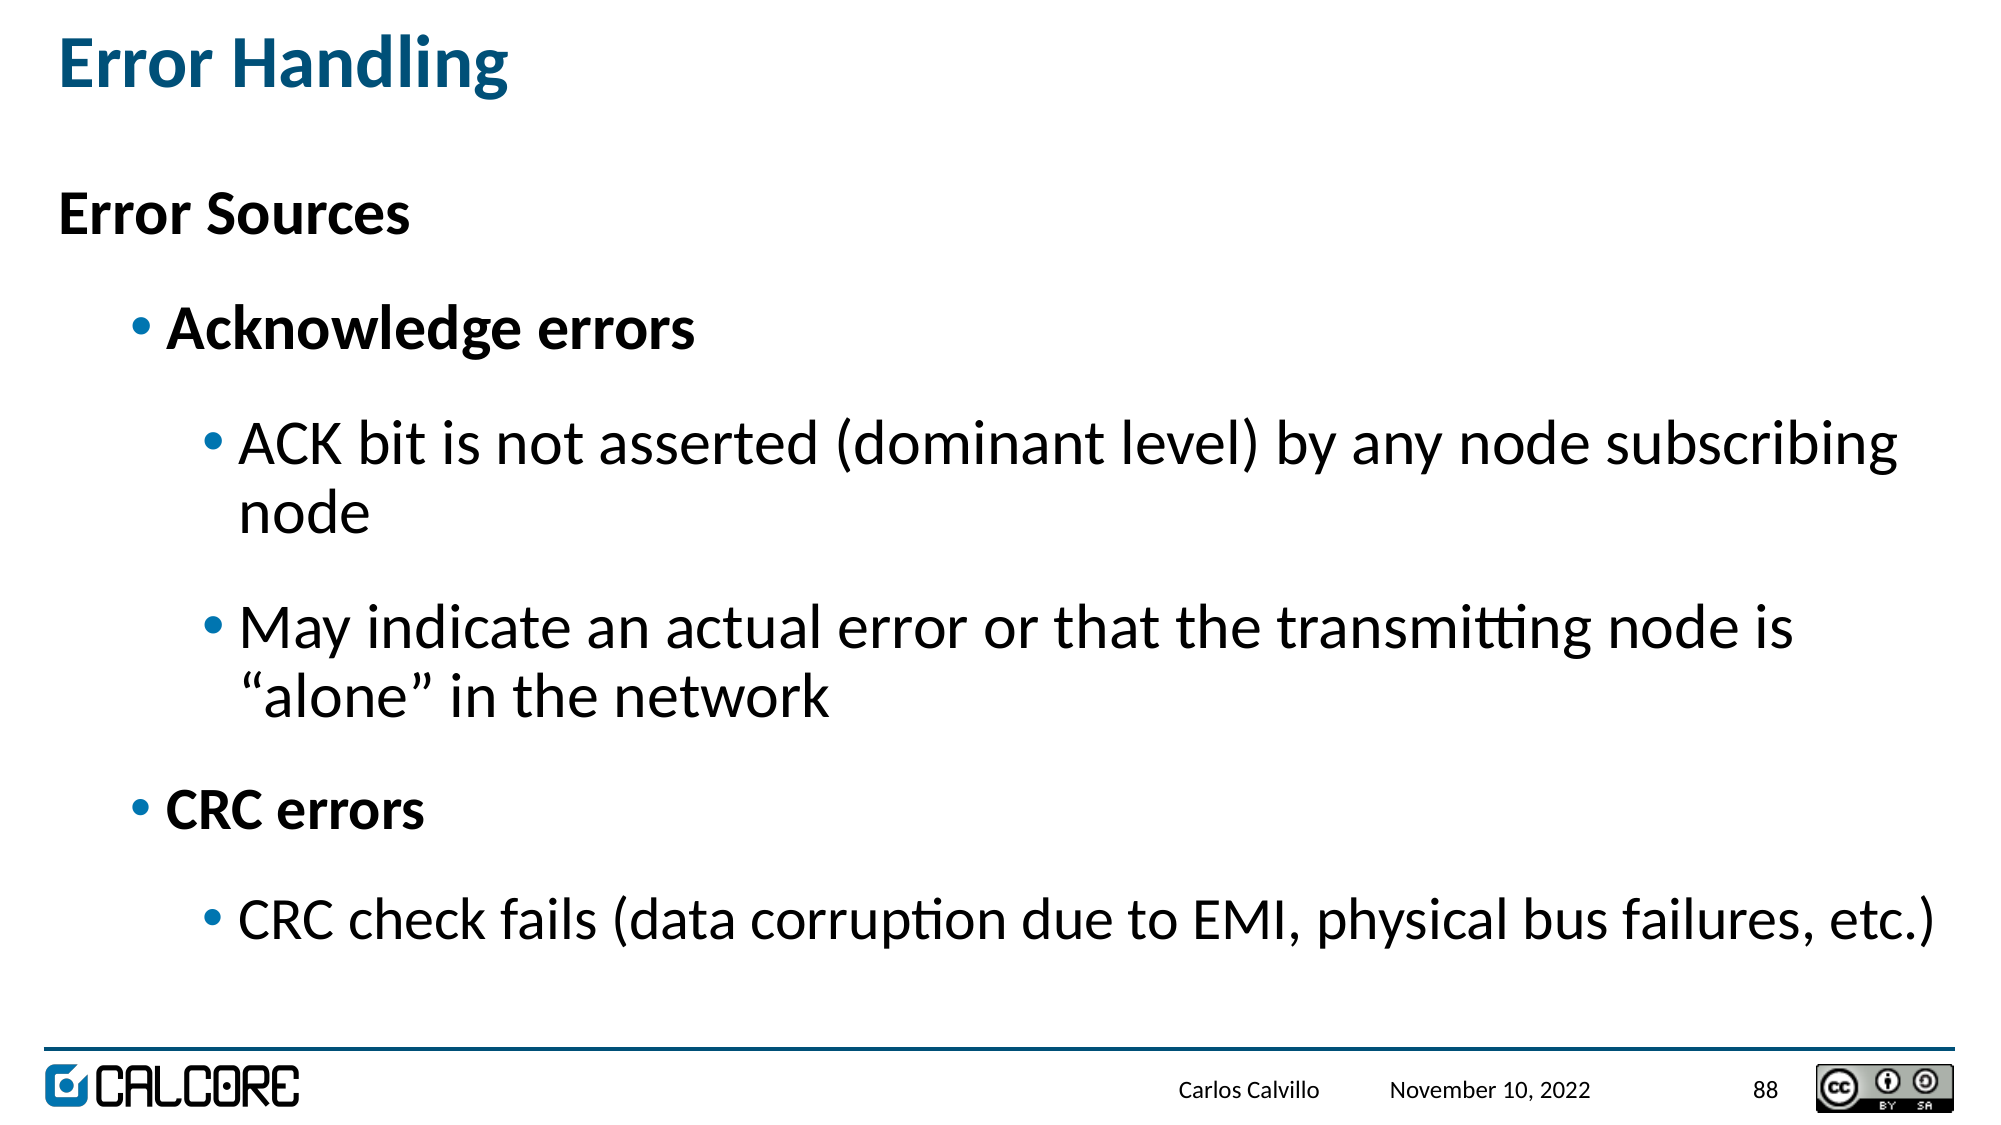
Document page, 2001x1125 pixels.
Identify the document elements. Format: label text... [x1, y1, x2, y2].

picture [1816, 1064, 1954, 1113]
slide_number 88 [1622, 1067, 1794, 1111]
title Error Handling [43, 3, 1955, 124]
footer Carlos Calvillo [1158, 1067, 1341, 1111]
picture [96, 1065, 299, 1107]
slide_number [1356, 1067, 1607, 1111]
list Error Sources Acknowledge errors ACK bit is not asserted (dominant level) by any node subscribing node May indicate an actual error or that the transmitting node is “alone” in the network CRC errors CRC check fails (data corruption due to EMI, physical bus failures, etc.) [43, 171, 1955, 1027]
picture [55, 1064, 88, 1097]
